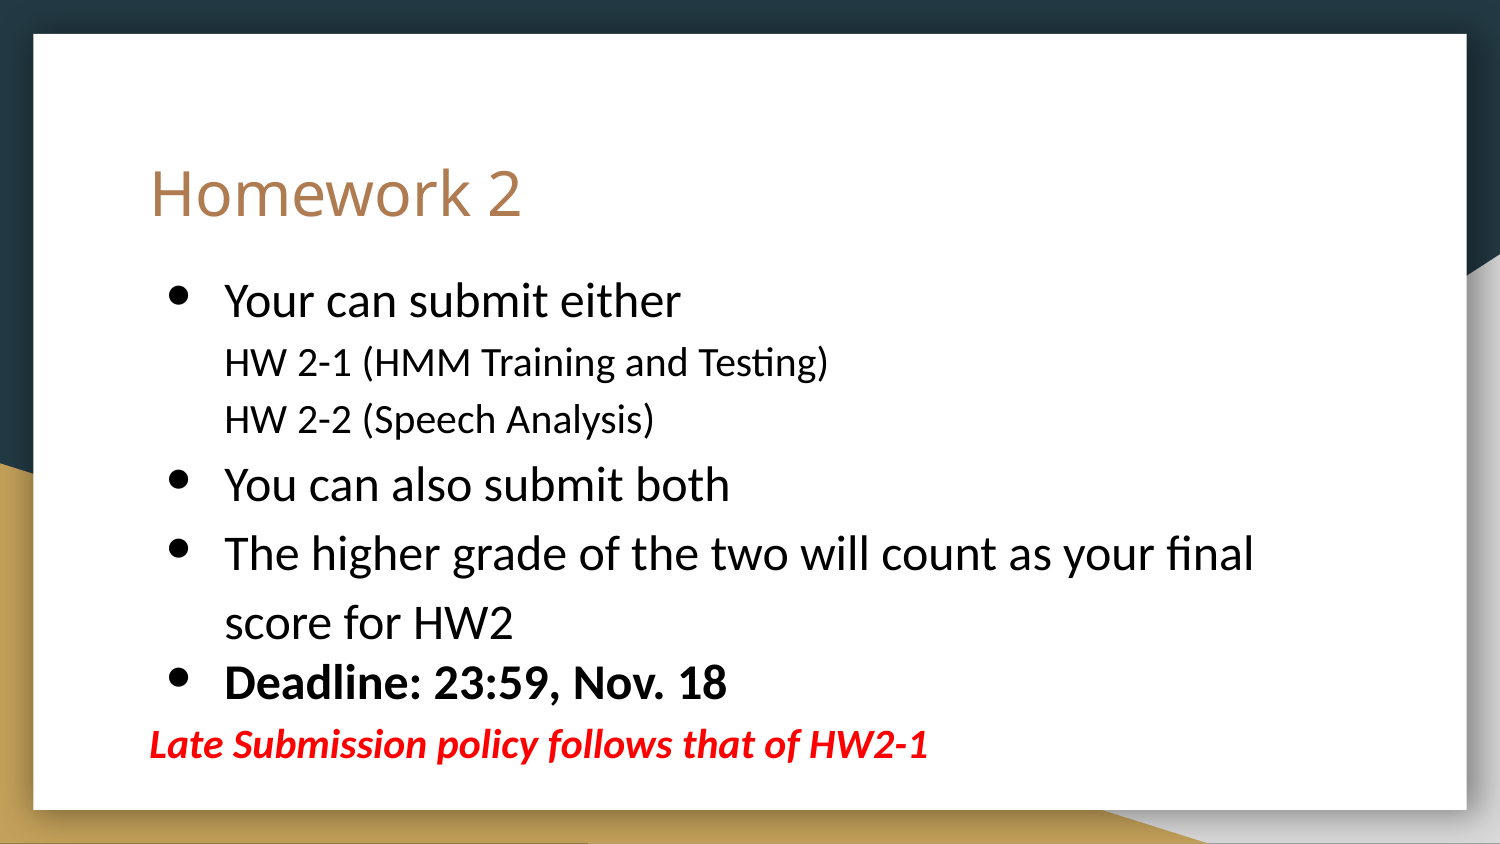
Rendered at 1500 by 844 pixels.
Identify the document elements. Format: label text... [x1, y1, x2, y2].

list Your can submit either HW 2-1 (HMM Training and Testing) HW 2-2 (Speech Analysis) You can also submit both The higher grade of the two will count as your final score for HW2 Deadline: 23:59, Nov. 18 Late Submission policy follows that of HW2-1 [134, 243, 1366, 645]
title Homework 2 [134, 138, 1366, 243]
